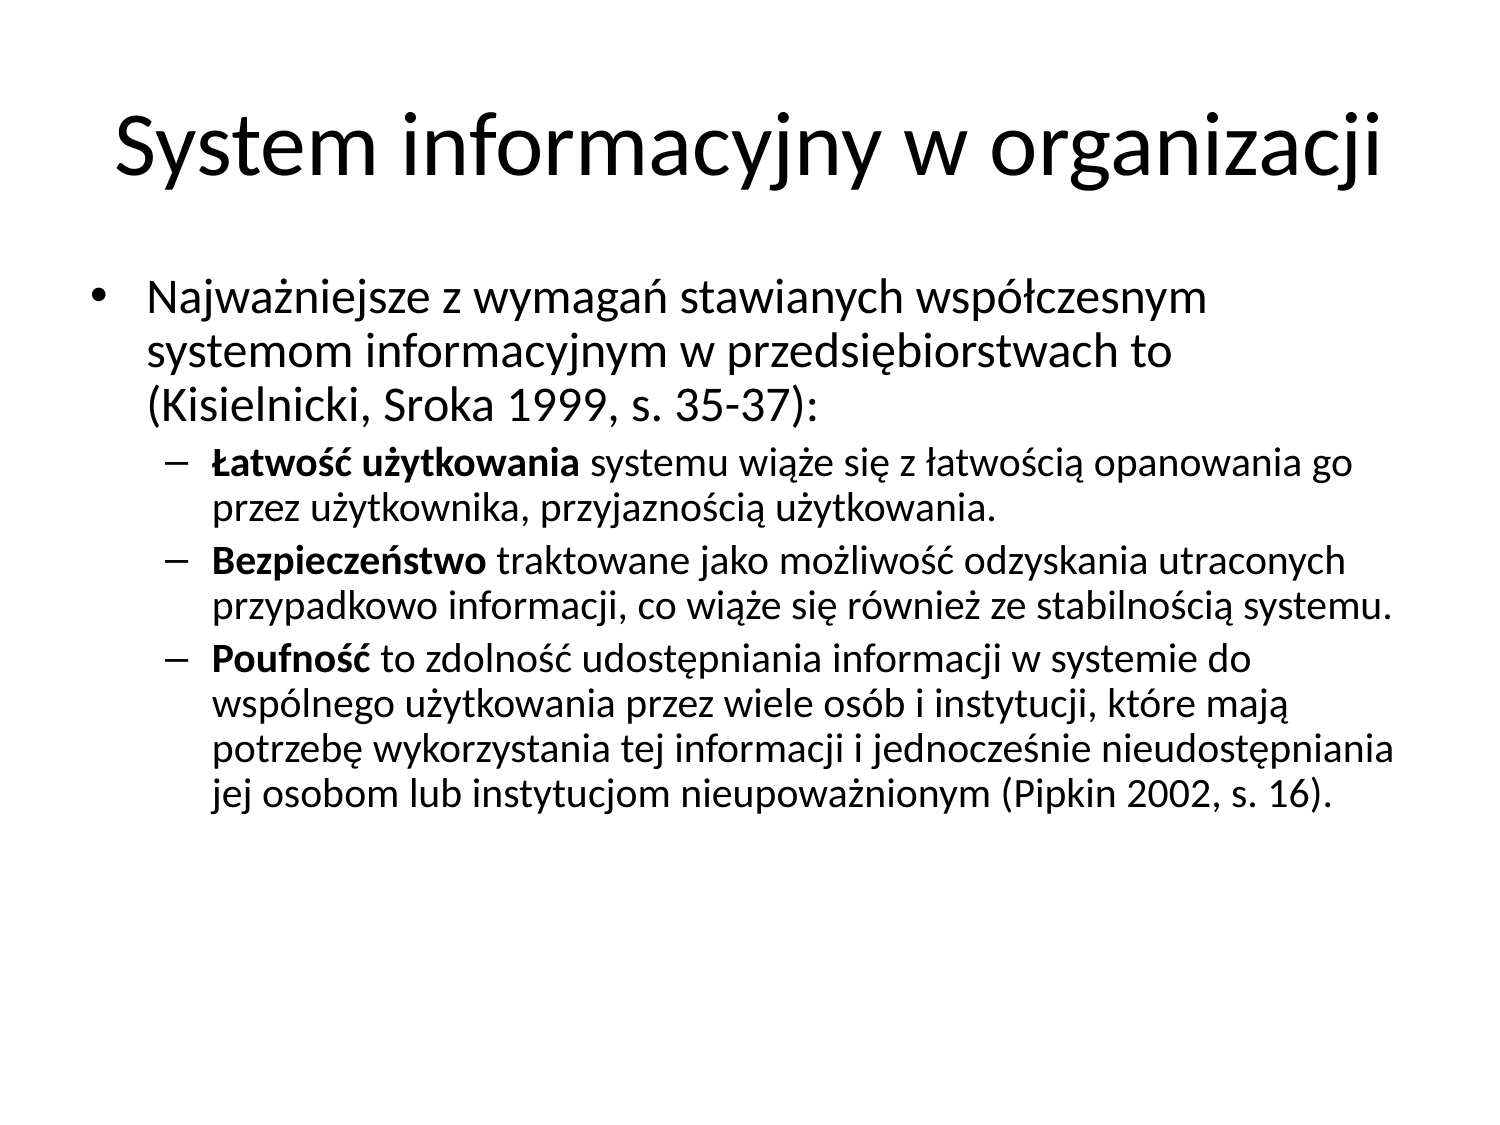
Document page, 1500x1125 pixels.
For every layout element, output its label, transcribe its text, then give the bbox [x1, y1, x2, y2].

title System informacyjny w organizacji [74, 44, 1426, 233]
list Najważniejsze z wymagań stawianych współczesnym systemom informacyjnym w przedsiębiorstwach to (Kisielnicki, Sroka 1999, s. 35-37): Łatwość użytkowania systemu wiąże się z łatwością opanowania go przez użytkownika, przyjaznością użytkowania. Bezpieczeństwo traktowane jako możliwość odzyskania utraconych przypadkowo informacji, co wiąże się również ze stabilnością systemu. Poufność to zdolność udostępniania informacji w systemie do wspólnego użytkowania przez wiele osób i instytucji, które mają potrzebę wykorzystania tej informacji i jednocześnie nieudostępniania jej osobom lub instytucjom nieupoważnionym (Pipkin 2002, s. 16). [74, 262, 1426, 1006]
